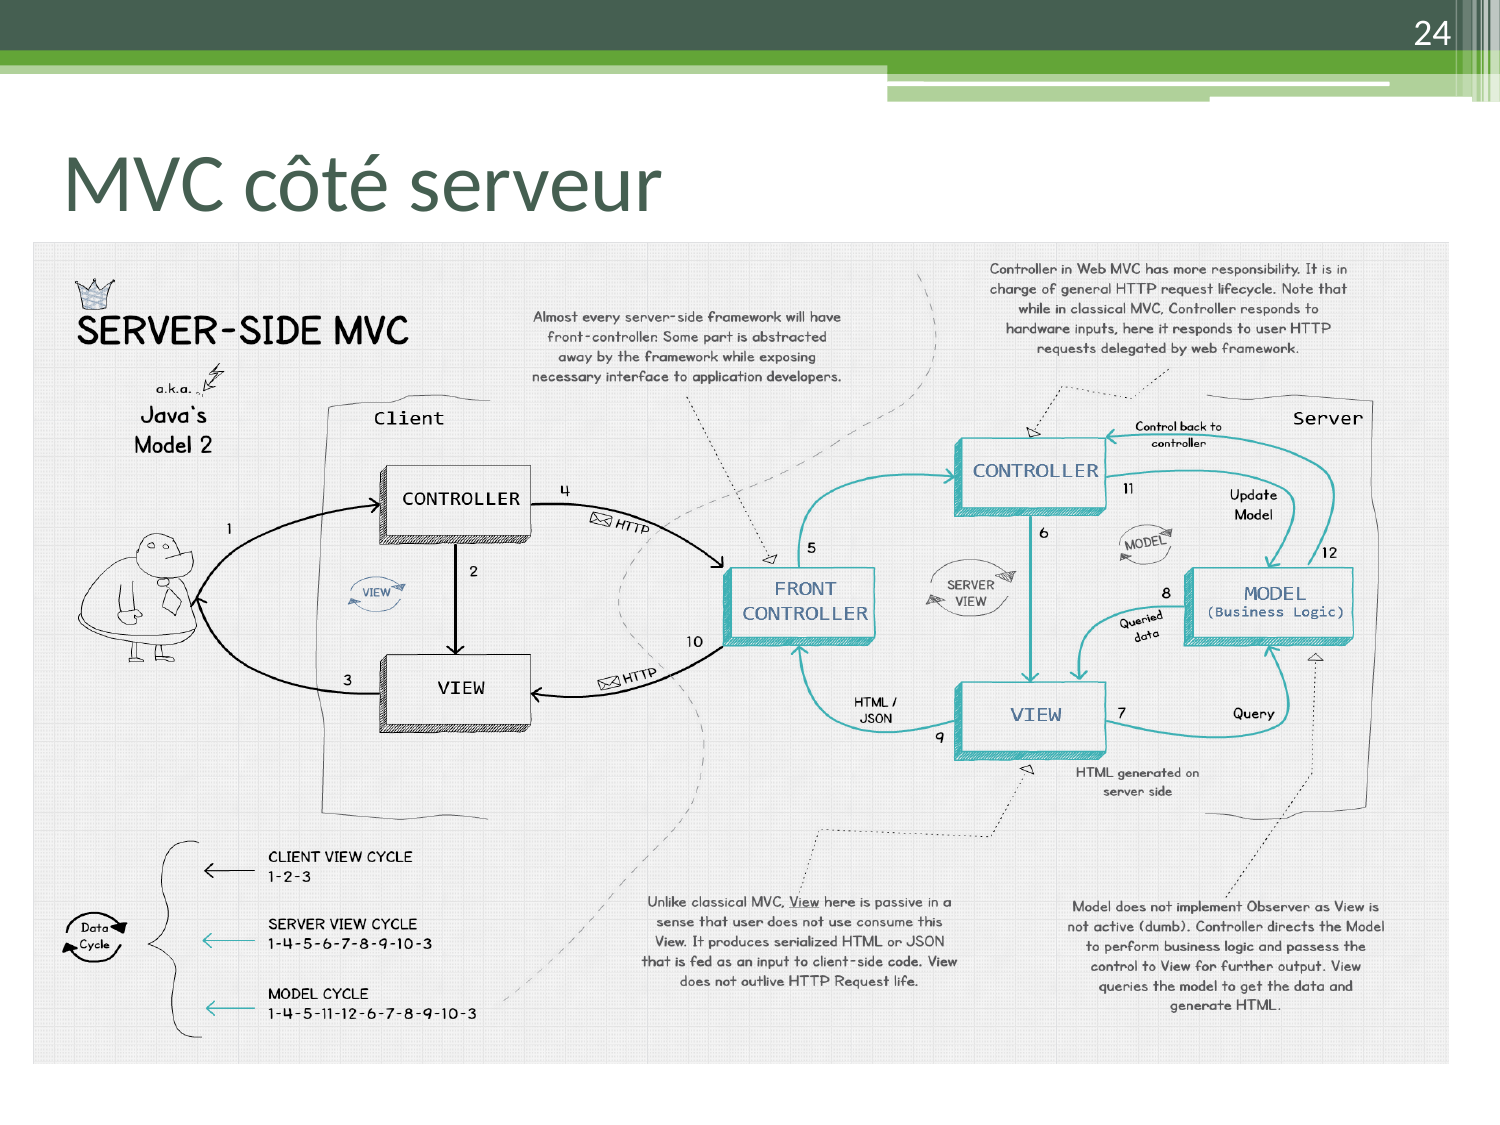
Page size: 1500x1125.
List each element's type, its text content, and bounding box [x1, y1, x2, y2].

picture [33, 242, 1449, 1064]
slide_number 24 [1341, 0, 1466, 61]
title MVC côté serveur [47, 90, 1398, 242]
